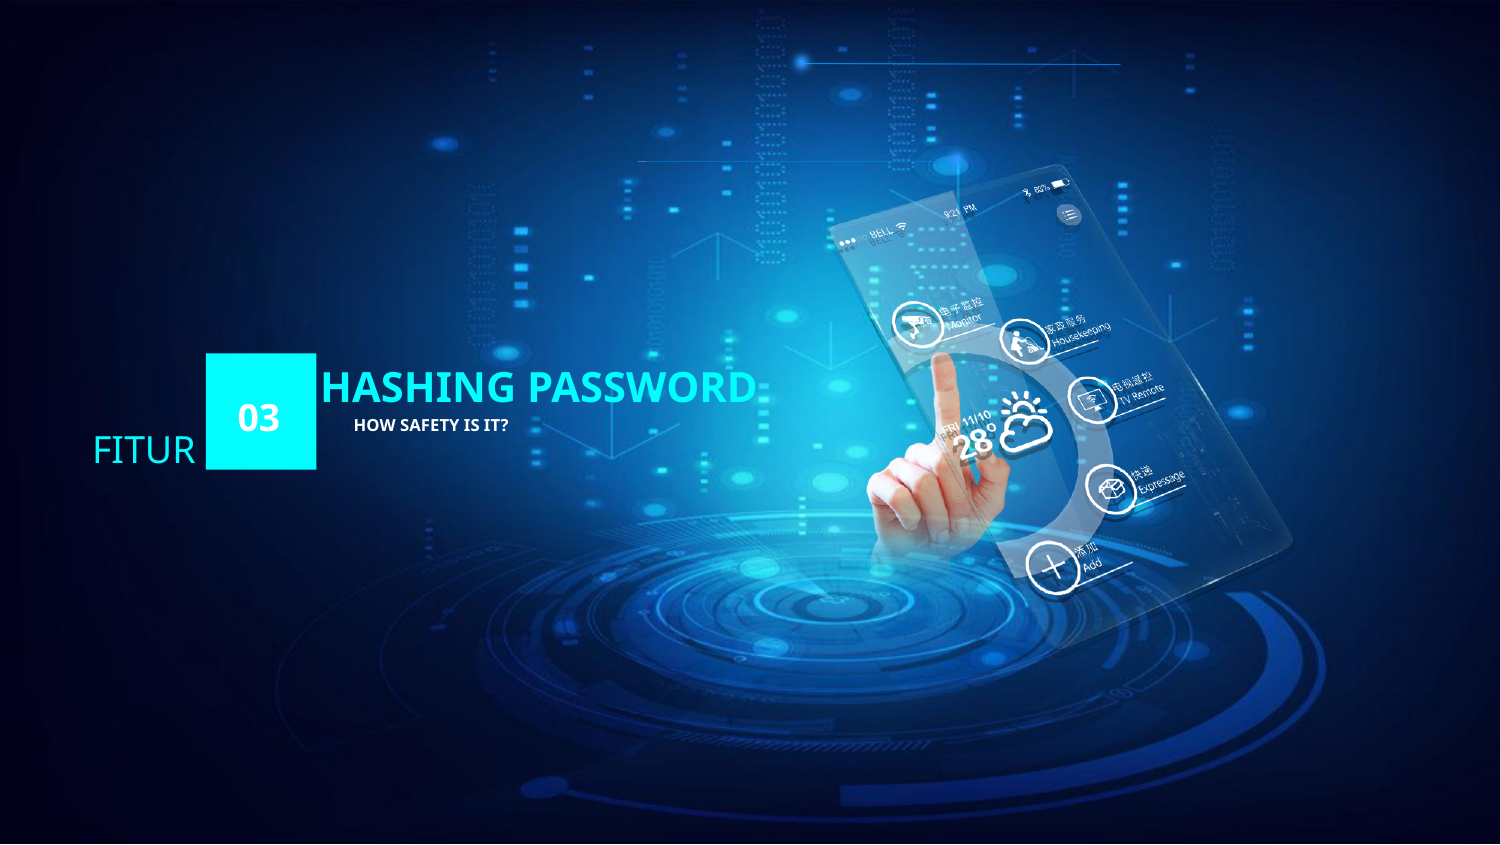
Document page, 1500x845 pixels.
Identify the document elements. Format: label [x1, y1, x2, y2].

text_box [205, 353, 317, 470]
picture [0, 0, 1500, 844]
